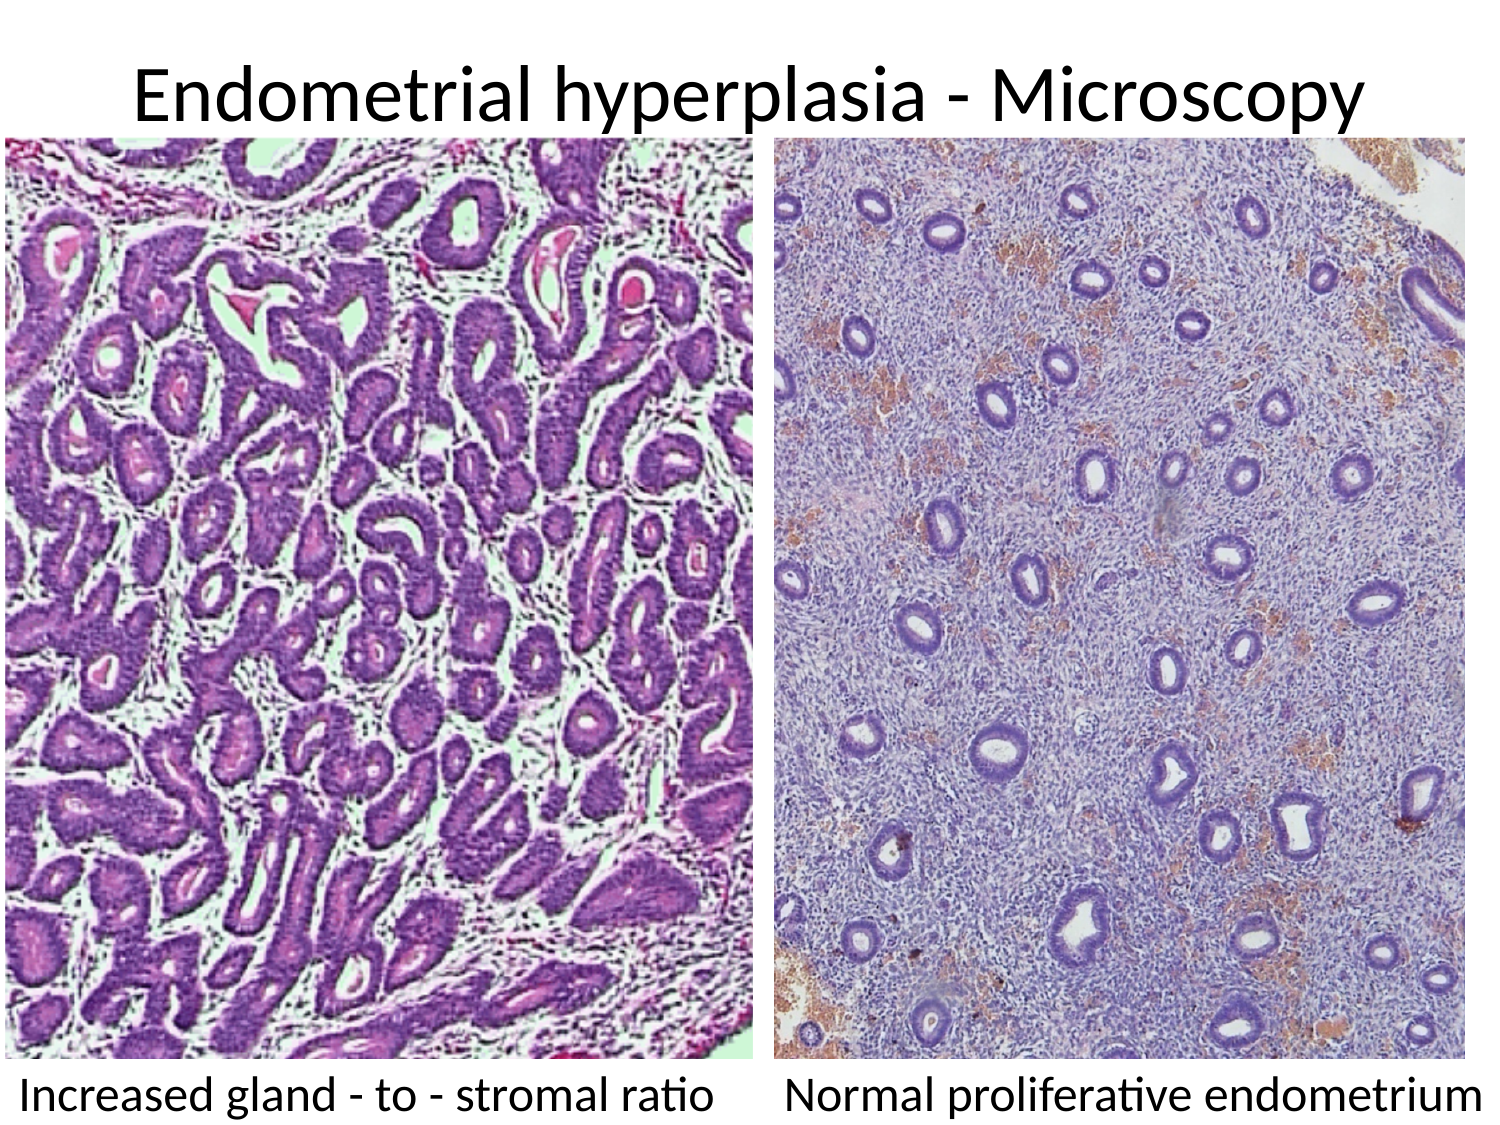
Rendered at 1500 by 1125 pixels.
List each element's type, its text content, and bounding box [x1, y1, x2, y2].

picture [0, 139, 1500, 1059]
text_box Increased gland - to - stromal ratio [3, 1054, 730, 1125]
text_box Normal proliferative endometrium [769, 1054, 1500, 1125]
title Endometrial hyperplasia - Microscopy [75, 0, 1425, 183]
